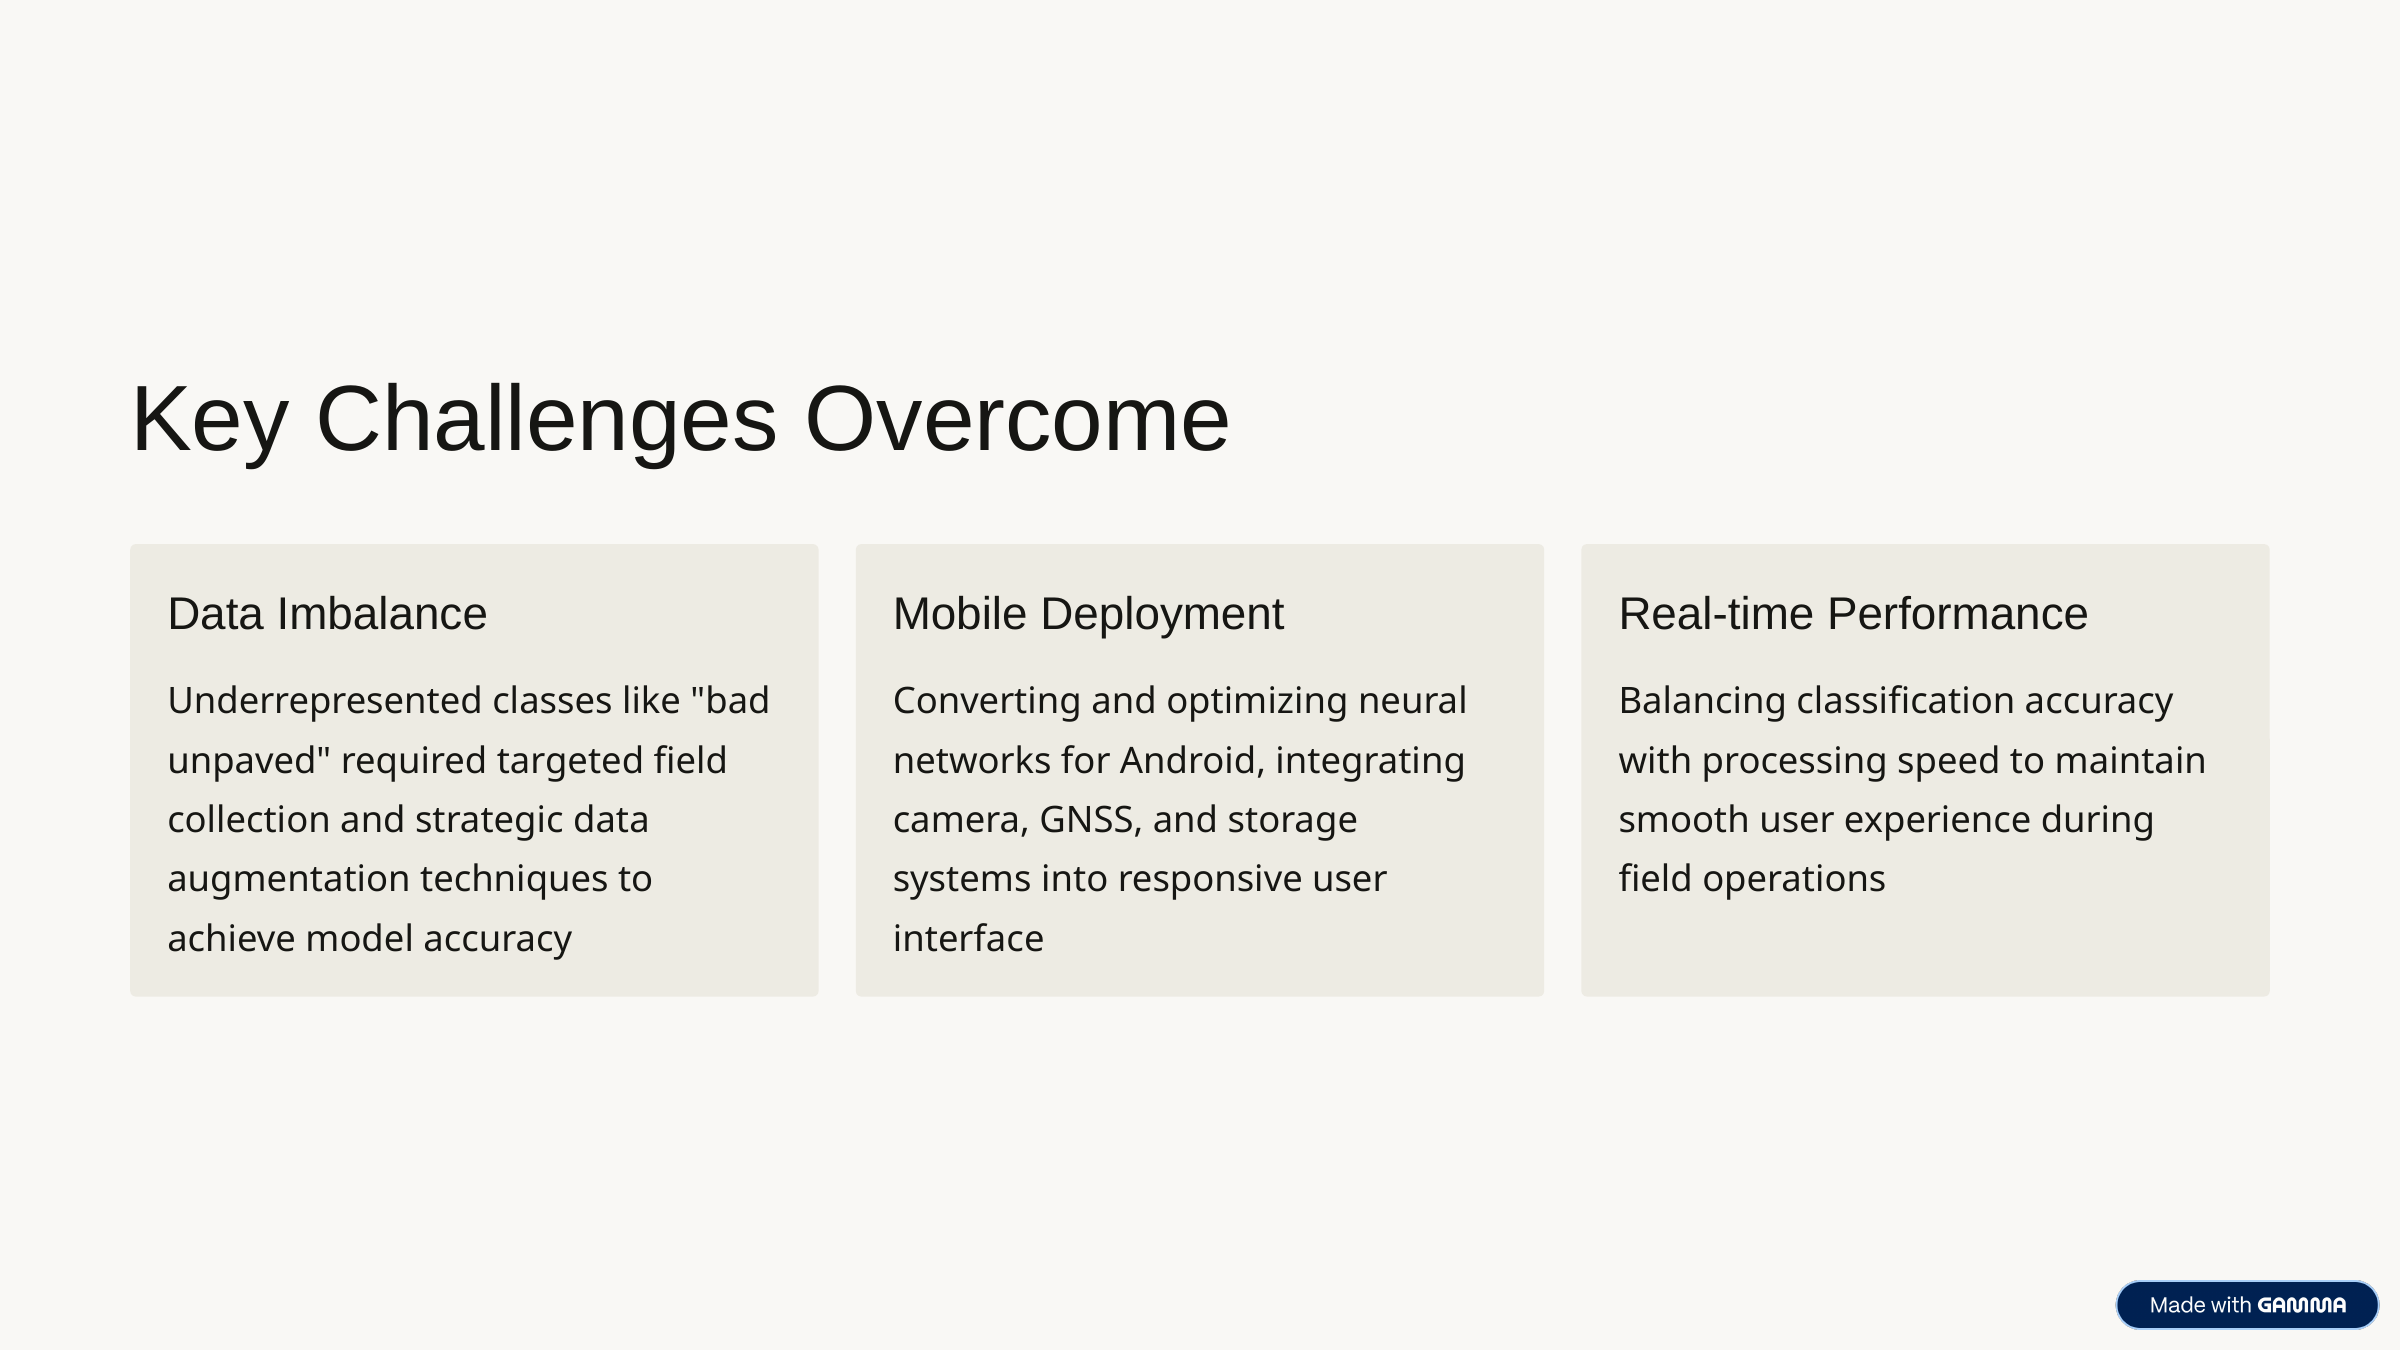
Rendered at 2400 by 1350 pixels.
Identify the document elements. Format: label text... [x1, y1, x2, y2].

text_box Converting and optimizing neural networks for Android, integrating camera, GNSS, and storage systems into responsive user interface [892, 661, 1507, 960]
text_box Data Imbalance [167, 581, 633, 640]
text_box [855, 544, 1545, 997]
text_box Underrepresented classes like "bad unpaved" required targeted field collection and strategic data augmentation techniques to achieve model accuracy [167, 661, 782, 960]
text_box Real-time Performance [1618, 581, 2128, 640]
text_box [130, 544, 819, 997]
text_box Balancing classification accuracy with processing speed to maintain smooth user experience during field operations [1618, 661, 2233, 900]
text_box Mobile Deployment [892, 581, 1359, 640]
text_box [1581, 544, 2270, 997]
picture [2106, 1271, 2389, 1339]
text_box Key Challenges Overcome [130, 353, 1271, 470]
